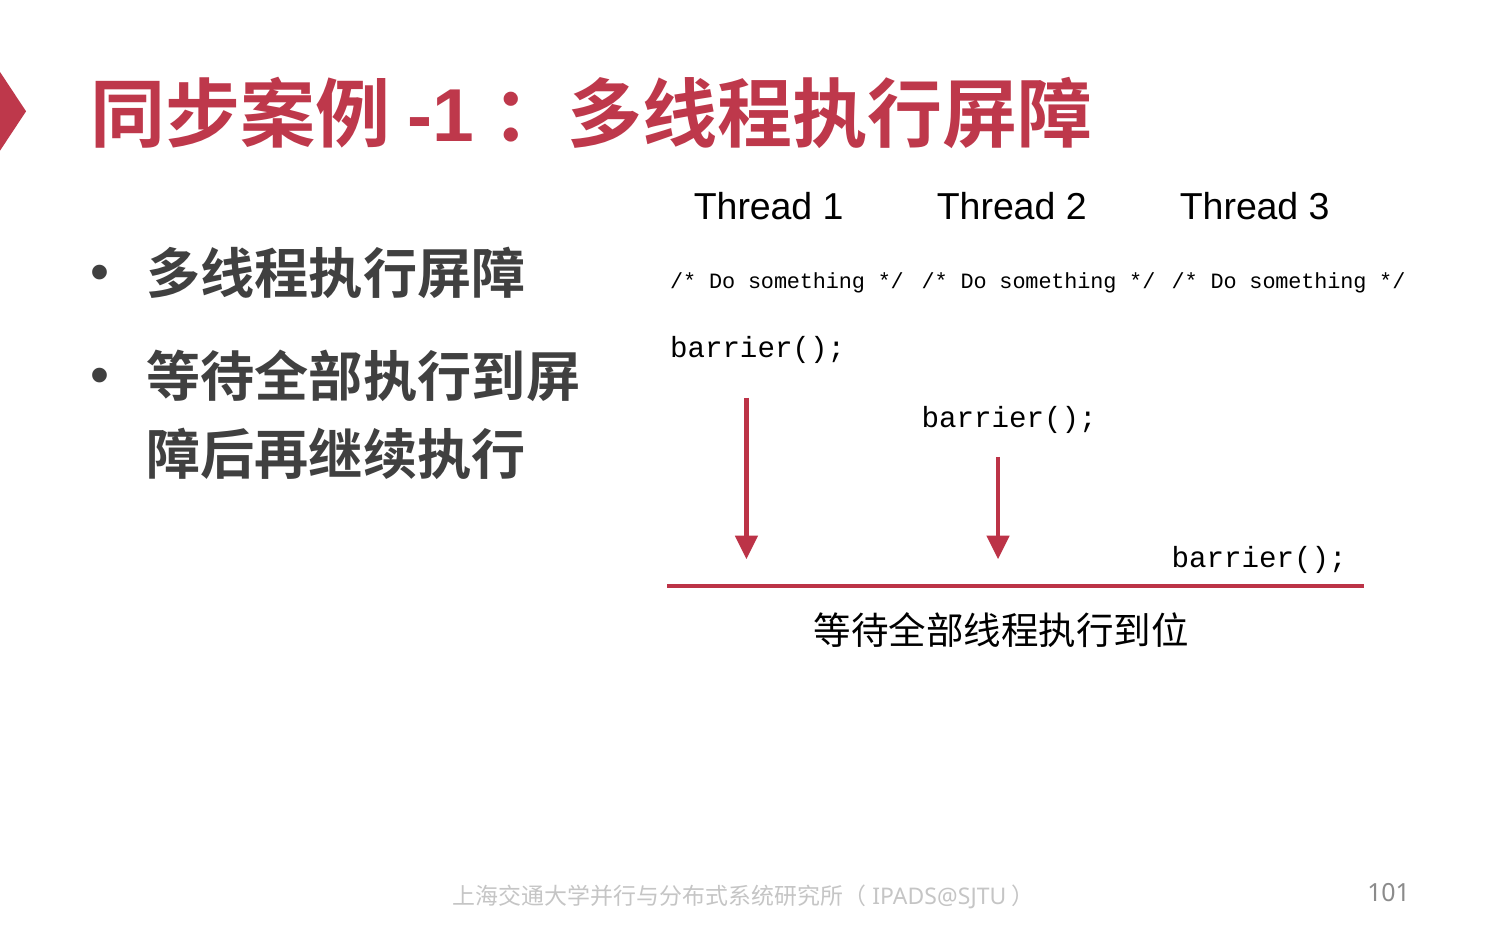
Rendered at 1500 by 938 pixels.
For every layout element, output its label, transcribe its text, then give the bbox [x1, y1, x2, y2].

text_box Thread 3 [1165, 174, 1425, 235]
footer 上海交通大学并行与分布式系统研究所（IPADS@SJTU） [418, 870, 1069, 921]
slide_number 101 [1074, 868, 1425, 919]
text_box /* Do something */ barrier(); [906, 259, 1156, 441]
list 多线程执行屏障 等待全部执行到屏障后再继续执行 [75, 218, 621, 838]
title 同步案例-1：多线程执行屏障 [75, 37, 1425, 186]
text_box Thread 2 [922, 174, 1165, 235]
text_box /* Do something */ barrier(); [1156, 259, 1425, 581]
text_box /* Do something */ barrier(); [655, 259, 923, 371]
text_box Thread 1 [679, 174, 922, 235]
text_box 等待全部线程执行到位 [750, 599, 1253, 660]
